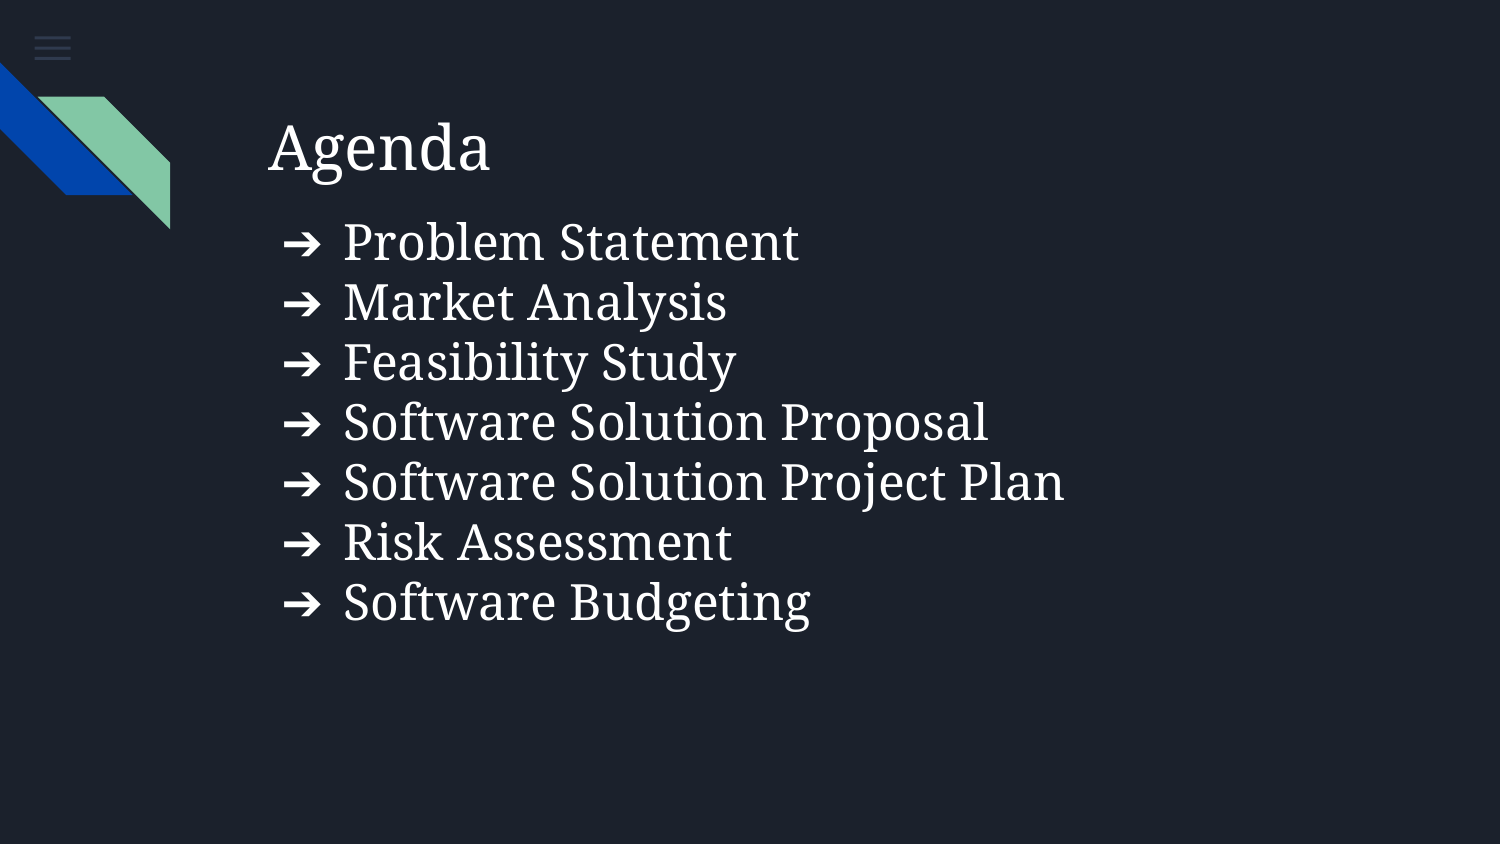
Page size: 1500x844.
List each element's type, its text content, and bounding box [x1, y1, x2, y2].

text_box Agenda Problem Statement Market Analysis Feasibility Study Software Solution Proposal Software Solution Project Plan Risk Assessment Software Budgeting [253, 93, 1309, 733]
text_box [587, 399, 1498, 463]
